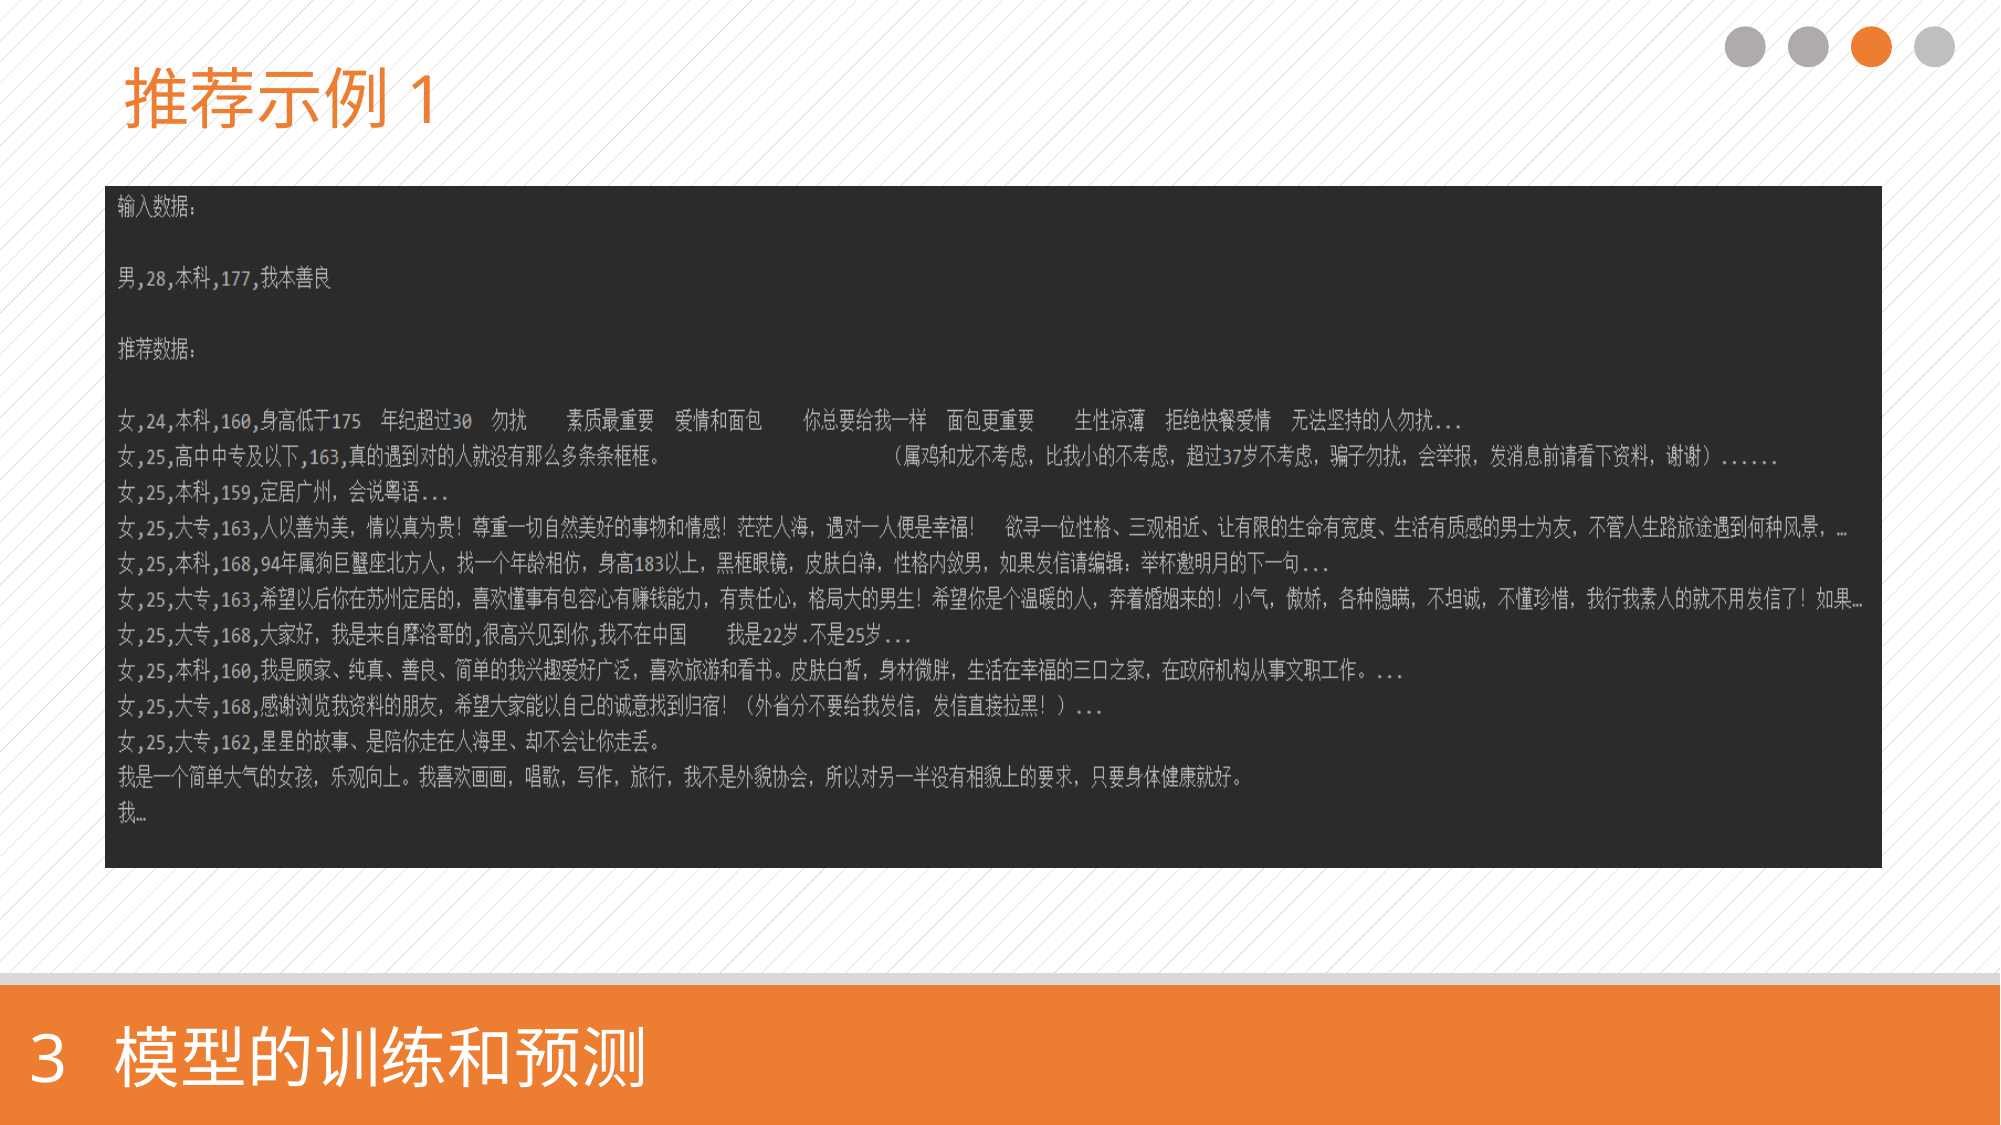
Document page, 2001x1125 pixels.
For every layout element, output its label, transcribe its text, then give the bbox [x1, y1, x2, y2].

text_box [1849, 25, 1893, 69]
picture [104, 186, 1882, 869]
text_box 推荐示例1 [108, 49, 459, 145]
text_box [0, 978, 2000, 1125]
text_box 3 模型的训练和预测 [14, 1008, 663, 1104]
text_box [1723, 25, 1767, 69]
text_box [1913, 25, 1957, 69]
text_box [1786, 25, 1830, 69]
